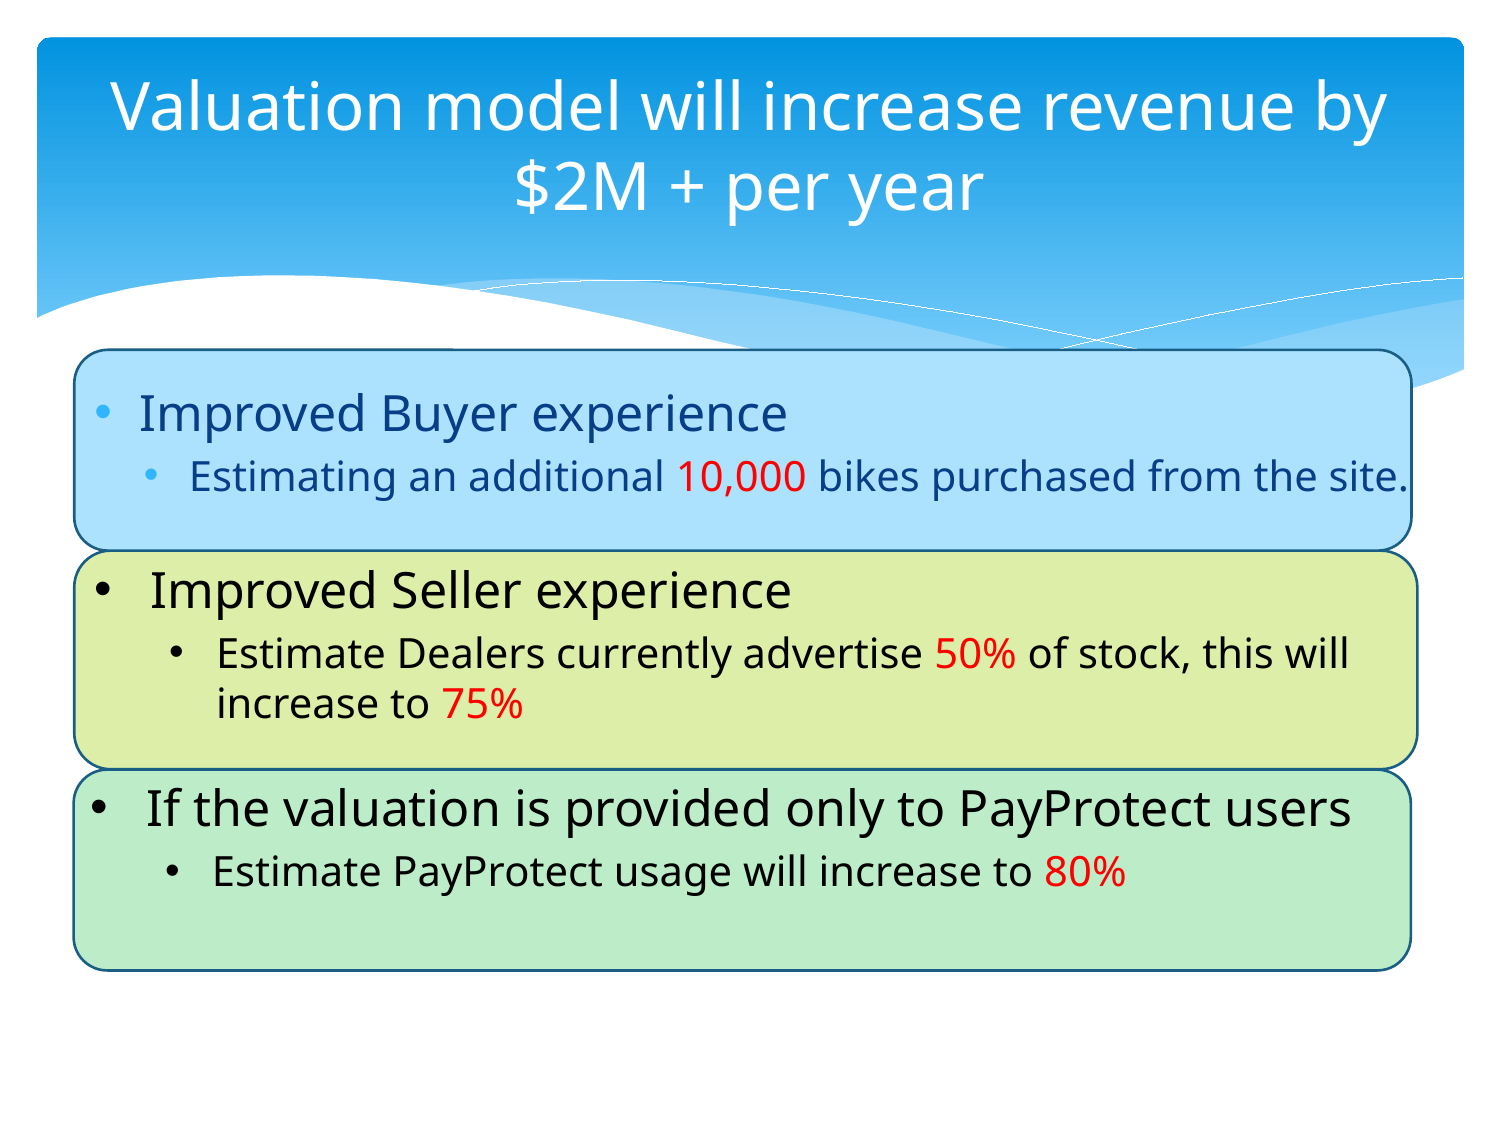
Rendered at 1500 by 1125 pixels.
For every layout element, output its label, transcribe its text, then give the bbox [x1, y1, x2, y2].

title Valuation model will increase revenue by $2M + per year [75, 55, 1425, 232]
list Improved Buyer experience Estimating an additional 10,000 bikes purchased from the site. [79, 373, 1430, 536]
text_box [72, 348, 1412, 550]
text_box If the valuation is provided only to PayProtect users Estimate PayProtect usage will increase to 80% [74, 769, 1425, 1083]
text_box [72, 566, 1418, 769]
text_box Improved Seller experience Estimate Dealers currently advertise 50% of stock, this will increase to 75% [79, 550, 1430, 740]
